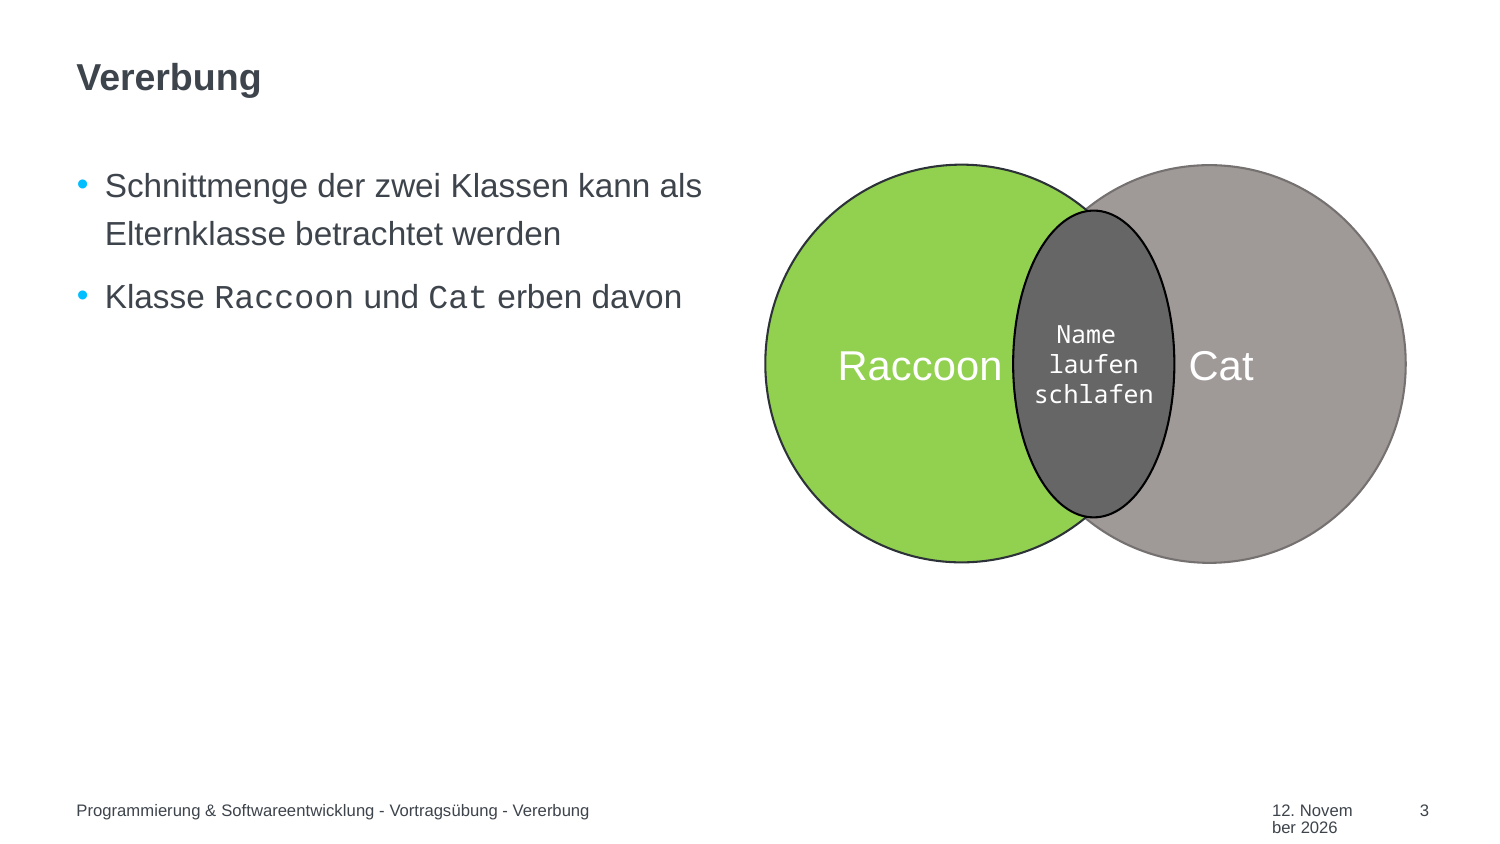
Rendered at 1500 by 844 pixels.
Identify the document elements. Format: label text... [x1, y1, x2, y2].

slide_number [1272, 799, 1360, 821]
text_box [765, 164, 1406, 563]
title Vererbung [76, 58, 1430, 130]
slide_number 3 [1392, 799, 1430, 821]
list Schnittmenge der zwei Klassen kann als Elternklasse betrachtet werden Klasse Raccoon und Cat erben davon [76, 156, 727, 773]
footer Programmierung & Softwareentwicklung - Vortragsübung - Vererbung [76, 799, 1072, 821]
